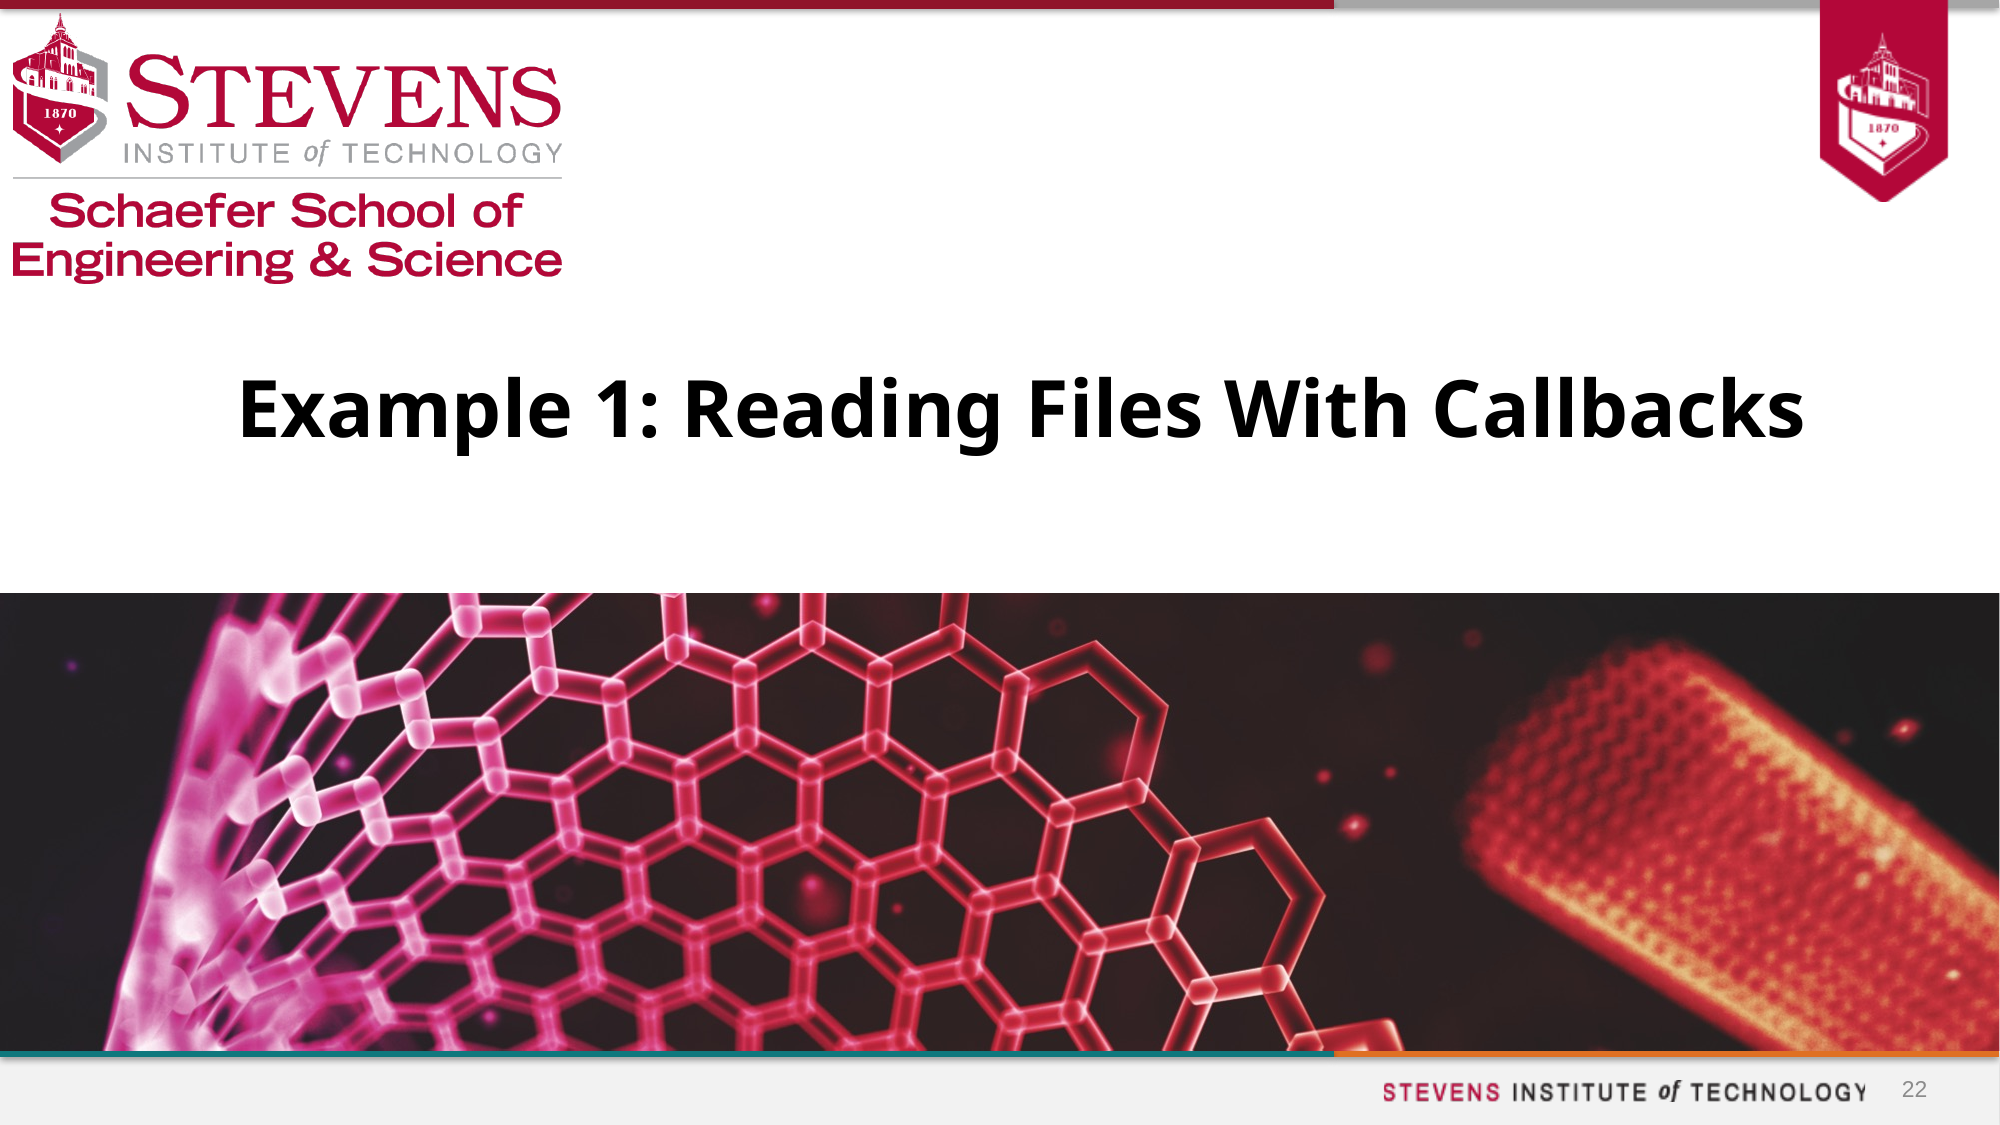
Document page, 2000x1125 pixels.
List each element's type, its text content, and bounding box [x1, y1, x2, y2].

picture [13, 13, 562, 284]
list Example 1: Reading Files With Callbacks [76, 350, 1967, 532]
slide_number 22 [1862, 1063, 1967, 1118]
picture [0, 593, 2000, 1052]
